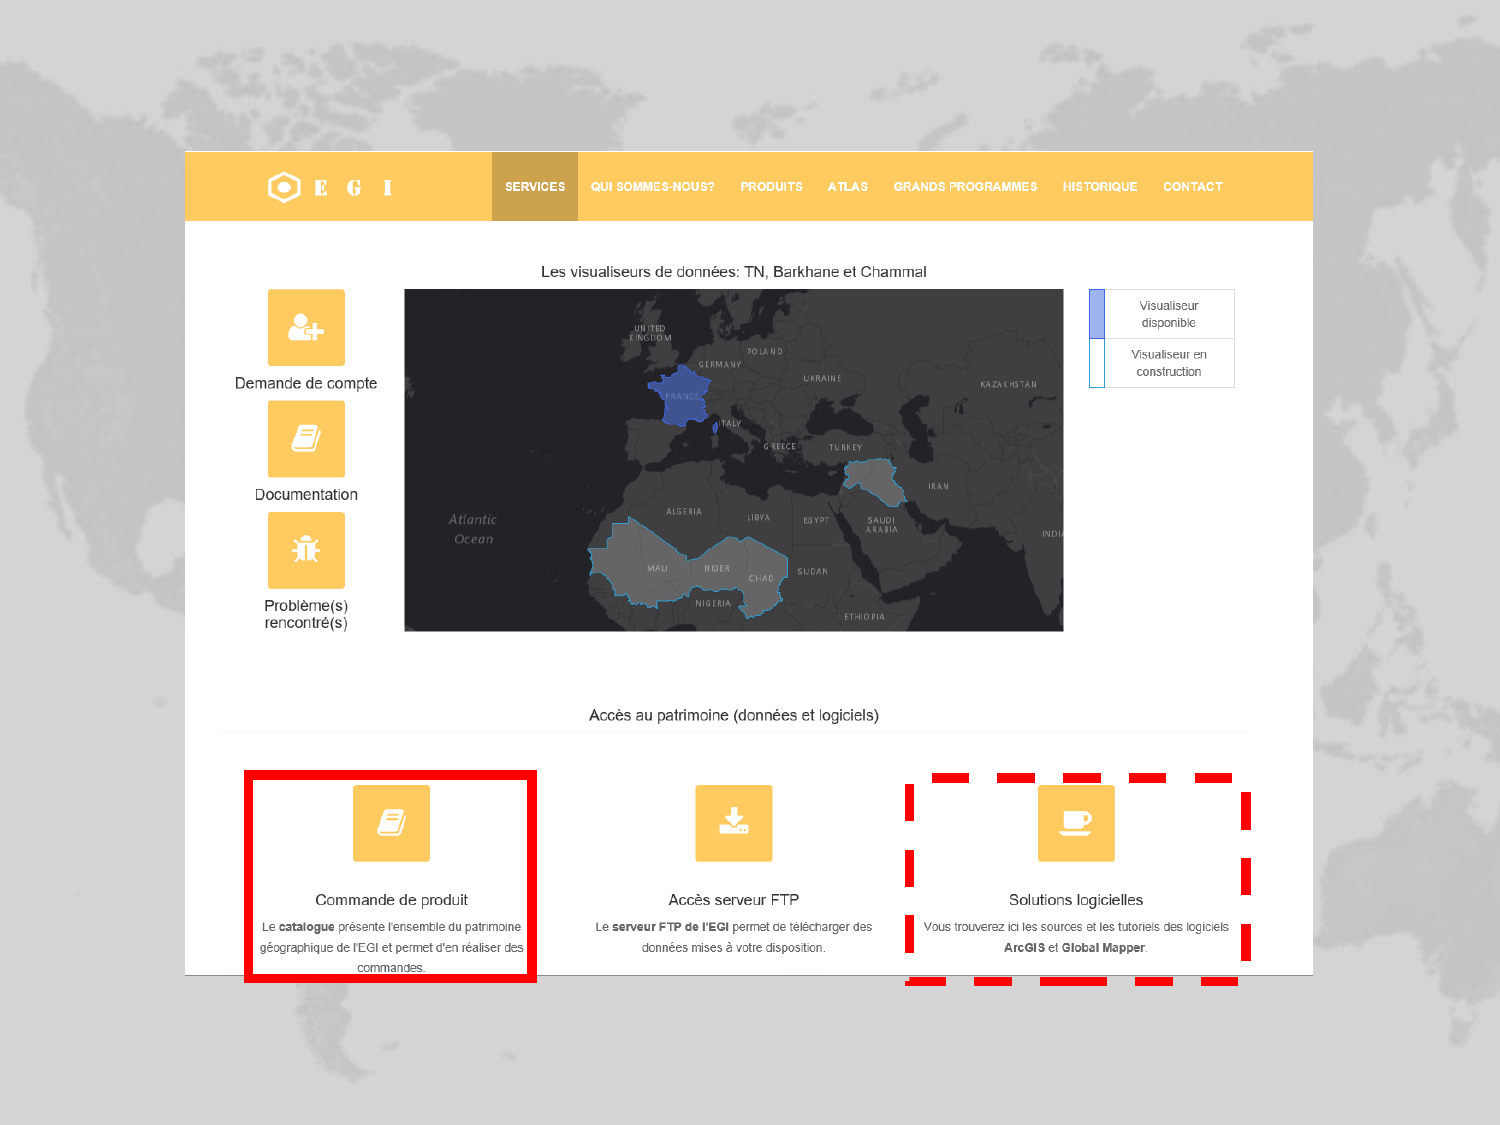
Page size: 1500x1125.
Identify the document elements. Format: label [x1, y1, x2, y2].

picture [0, 0, 1500, 1125]
text_box [908, 976, 1247, 983]
text_box [247, 976, 533, 980]
